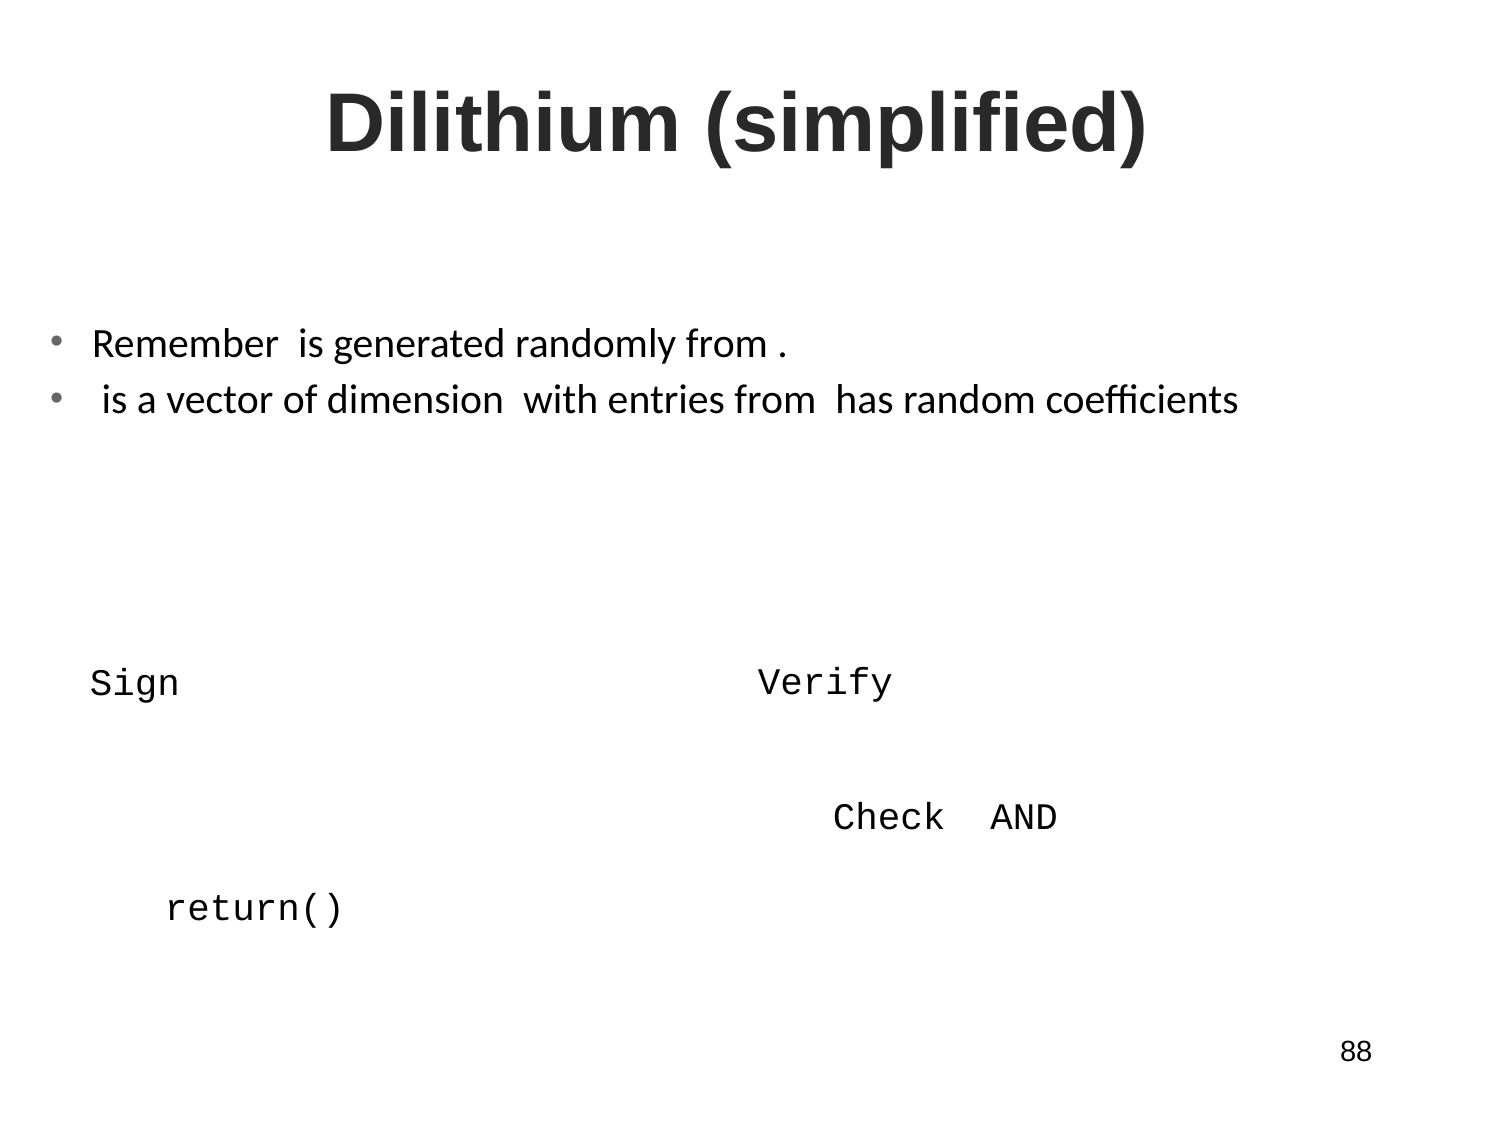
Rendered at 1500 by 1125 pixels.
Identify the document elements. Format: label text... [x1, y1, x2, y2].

slide_number 88 [1074, 1024, 1388, 1101]
text_box Dilithium (simplified) [50, 37, 1425, 213]
